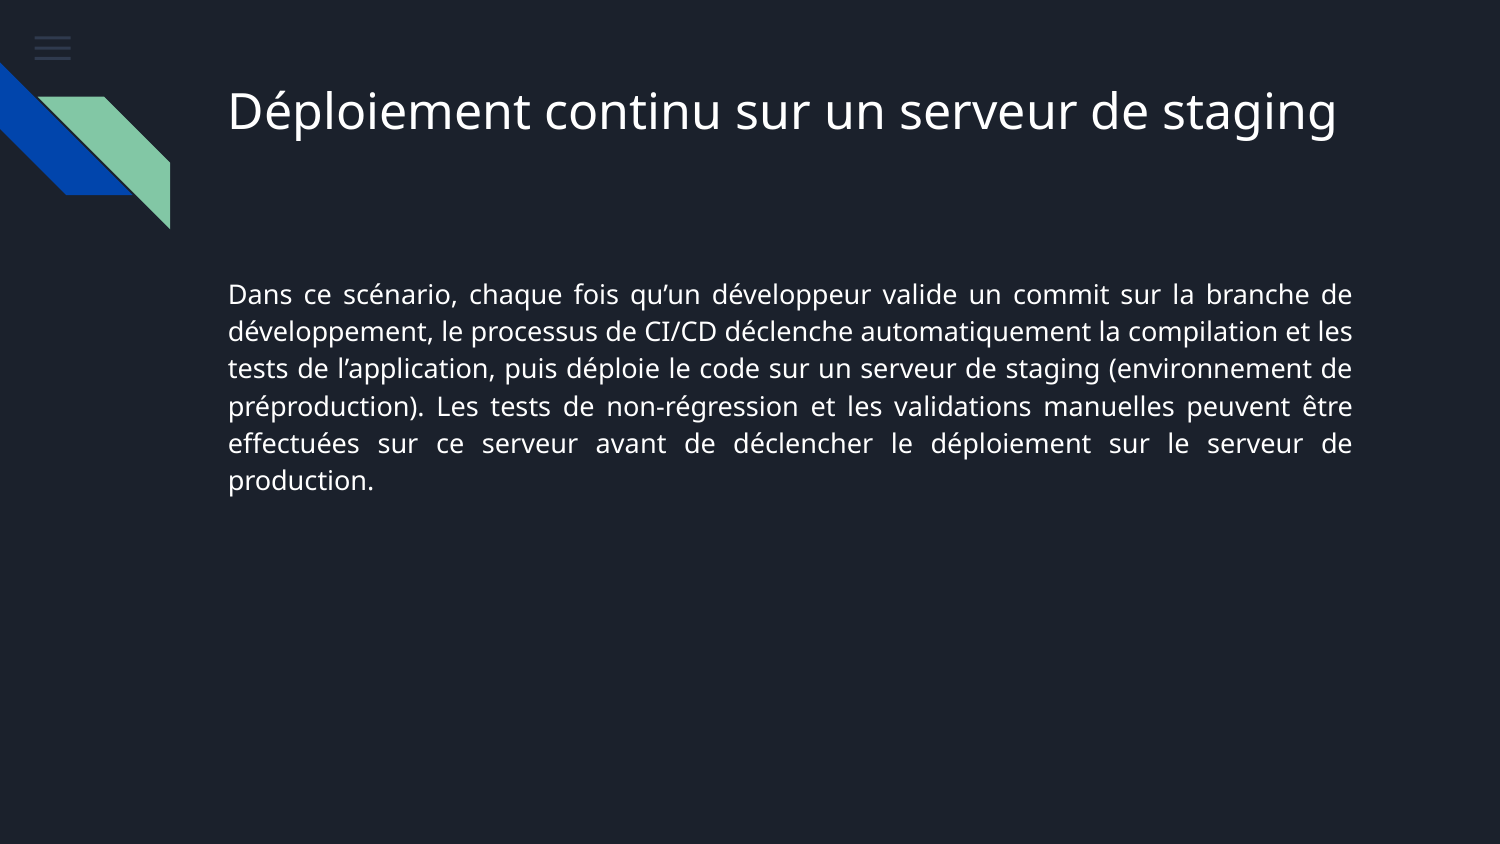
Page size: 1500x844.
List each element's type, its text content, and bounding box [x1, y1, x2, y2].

list Dans ce scénario, chaque fois qu’un développeur valide un commit sur la branche de développement, le processus de CI/CD déclenche automatiquement la compilation et les tests de l’application, puis déploie le code sur un serveur de staging (environnement de préproduction). Les tests de non-régression et les validations manuelles peuvent être effectuées sur ce serveur avant de déclencher le déploiement sur le serveur de production. [212, 257, 1368, 735]
title Déploiement continu sur un serveur de staging [212, 64, 1368, 215]
